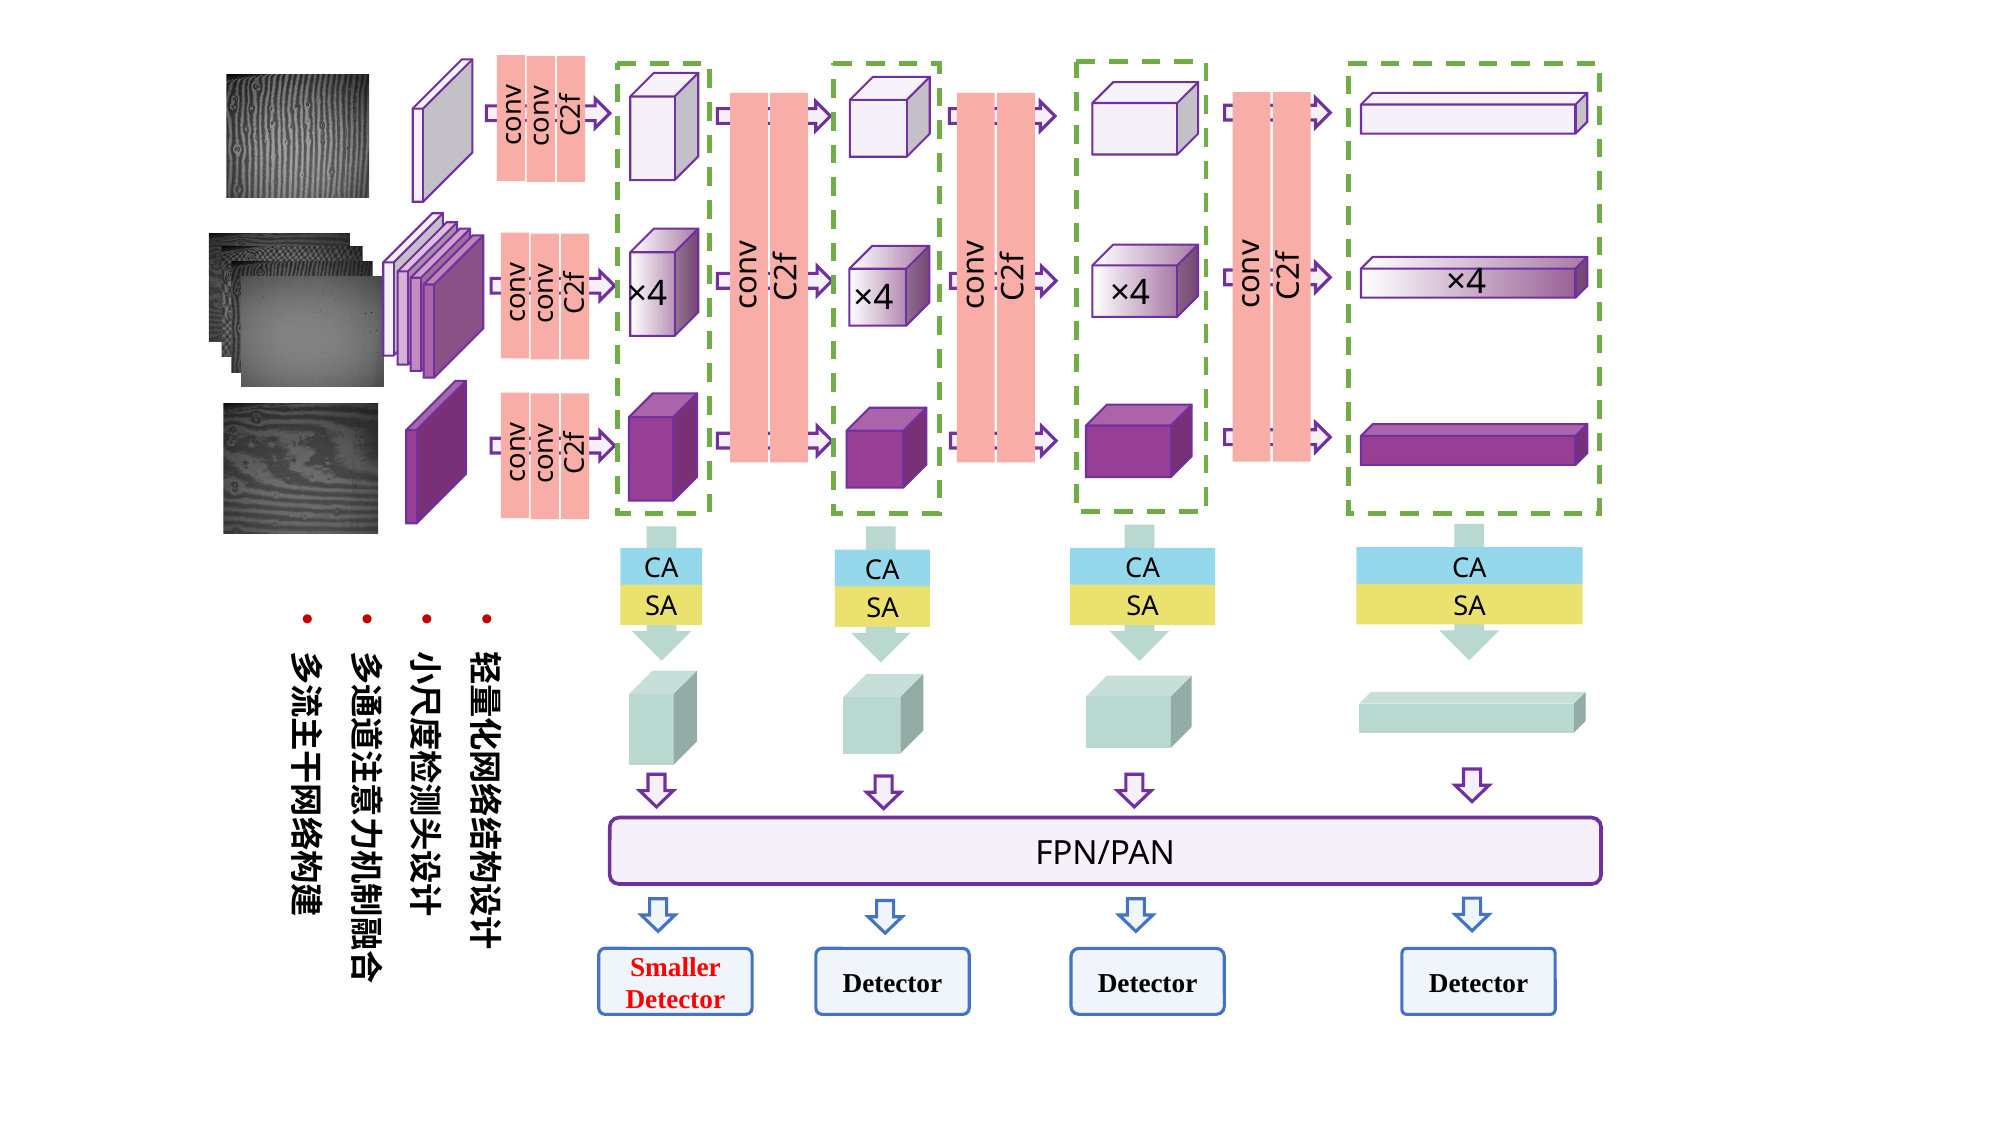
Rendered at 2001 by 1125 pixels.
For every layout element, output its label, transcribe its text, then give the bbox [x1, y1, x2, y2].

text_box Detector [814, 947, 971, 1016]
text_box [518, 393, 549, 520]
text_box [1038, 98, 1057, 134]
text_box [811, 423, 833, 458]
text_box [1107, 626, 1172, 663]
text_box [811, 263, 833, 299]
text_box [1038, 423, 1058, 458]
text_box [405, 379, 467, 525]
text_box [518, 233, 549, 360]
text_box [411, 58, 474, 203]
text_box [545, 56, 594, 182]
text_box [834, 549, 930, 627]
text_box [598, 268, 612, 304]
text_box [513, 56, 545, 182]
text_box [864, 774, 904, 811]
text_box [1084, 674, 1193, 749]
text_box [594, 96, 612, 131]
picture [226, 74, 370, 198]
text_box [620, 547, 703, 626]
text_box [1260, 92, 1314, 462]
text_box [490, 232, 539, 359]
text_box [717, 92, 757, 463]
text_box [1314, 260, 1332, 295]
text_box [629, 626, 694, 663]
text_box [1123, 523, 1156, 547]
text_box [486, 55, 535, 181]
text_box [627, 669, 699, 767]
text_box [1452, 767, 1492, 804]
text_box [1038, 263, 1058, 299]
text_box Detector [1400, 947, 1557, 1016]
picture [223, 403, 379, 534]
text_box [1347, 62, 1600, 514]
text_box FPN/PAN [608, 816, 1603, 886]
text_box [1356, 547, 1583, 625]
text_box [383, 213, 484, 378]
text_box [1220, 92, 1260, 462]
picture [208, 233, 384, 387]
text_box [1452, 897, 1492, 933]
text_box [832, 62, 941, 514]
text_box [1314, 95, 1332, 130]
text_box [1314, 419, 1332, 455]
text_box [757, 92, 811, 463]
text_box [864, 525, 897, 549]
text_box [811, 98, 832, 134]
text_box [1436, 625, 1502, 662]
text_box ×4 [612, 262, 617, 320]
text_box [1116, 897, 1156, 933]
text_box Smaller Detector [597, 947, 754, 1016]
text_box [865, 899, 905, 935]
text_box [549, 233, 598, 360]
text_box [1358, 690, 1587, 734]
text_box [645, 525, 678, 547]
text_box [848, 627, 914, 665]
text_box [1114, 773, 1154, 809]
text_box [616, 62, 710, 514]
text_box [549, 393, 598, 520]
text_box Detector [1069, 947, 1226, 1016]
text_box [842, 672, 925, 755]
text_box [1453, 522, 1486, 547]
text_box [984, 92, 1038, 463]
text_box [636, 773, 677, 809]
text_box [1069, 547, 1216, 626]
text_box [1075, 61, 1207, 513]
text_box 轻量化网络结构设计 小尺度检测头设计 多通道注意力机制融合 多流主干网络构建 [261, 598, 535, 989]
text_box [944, 92, 984, 463]
text_box [638, 897, 678, 933]
text_box [598, 428, 616, 463]
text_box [490, 392, 539, 519]
